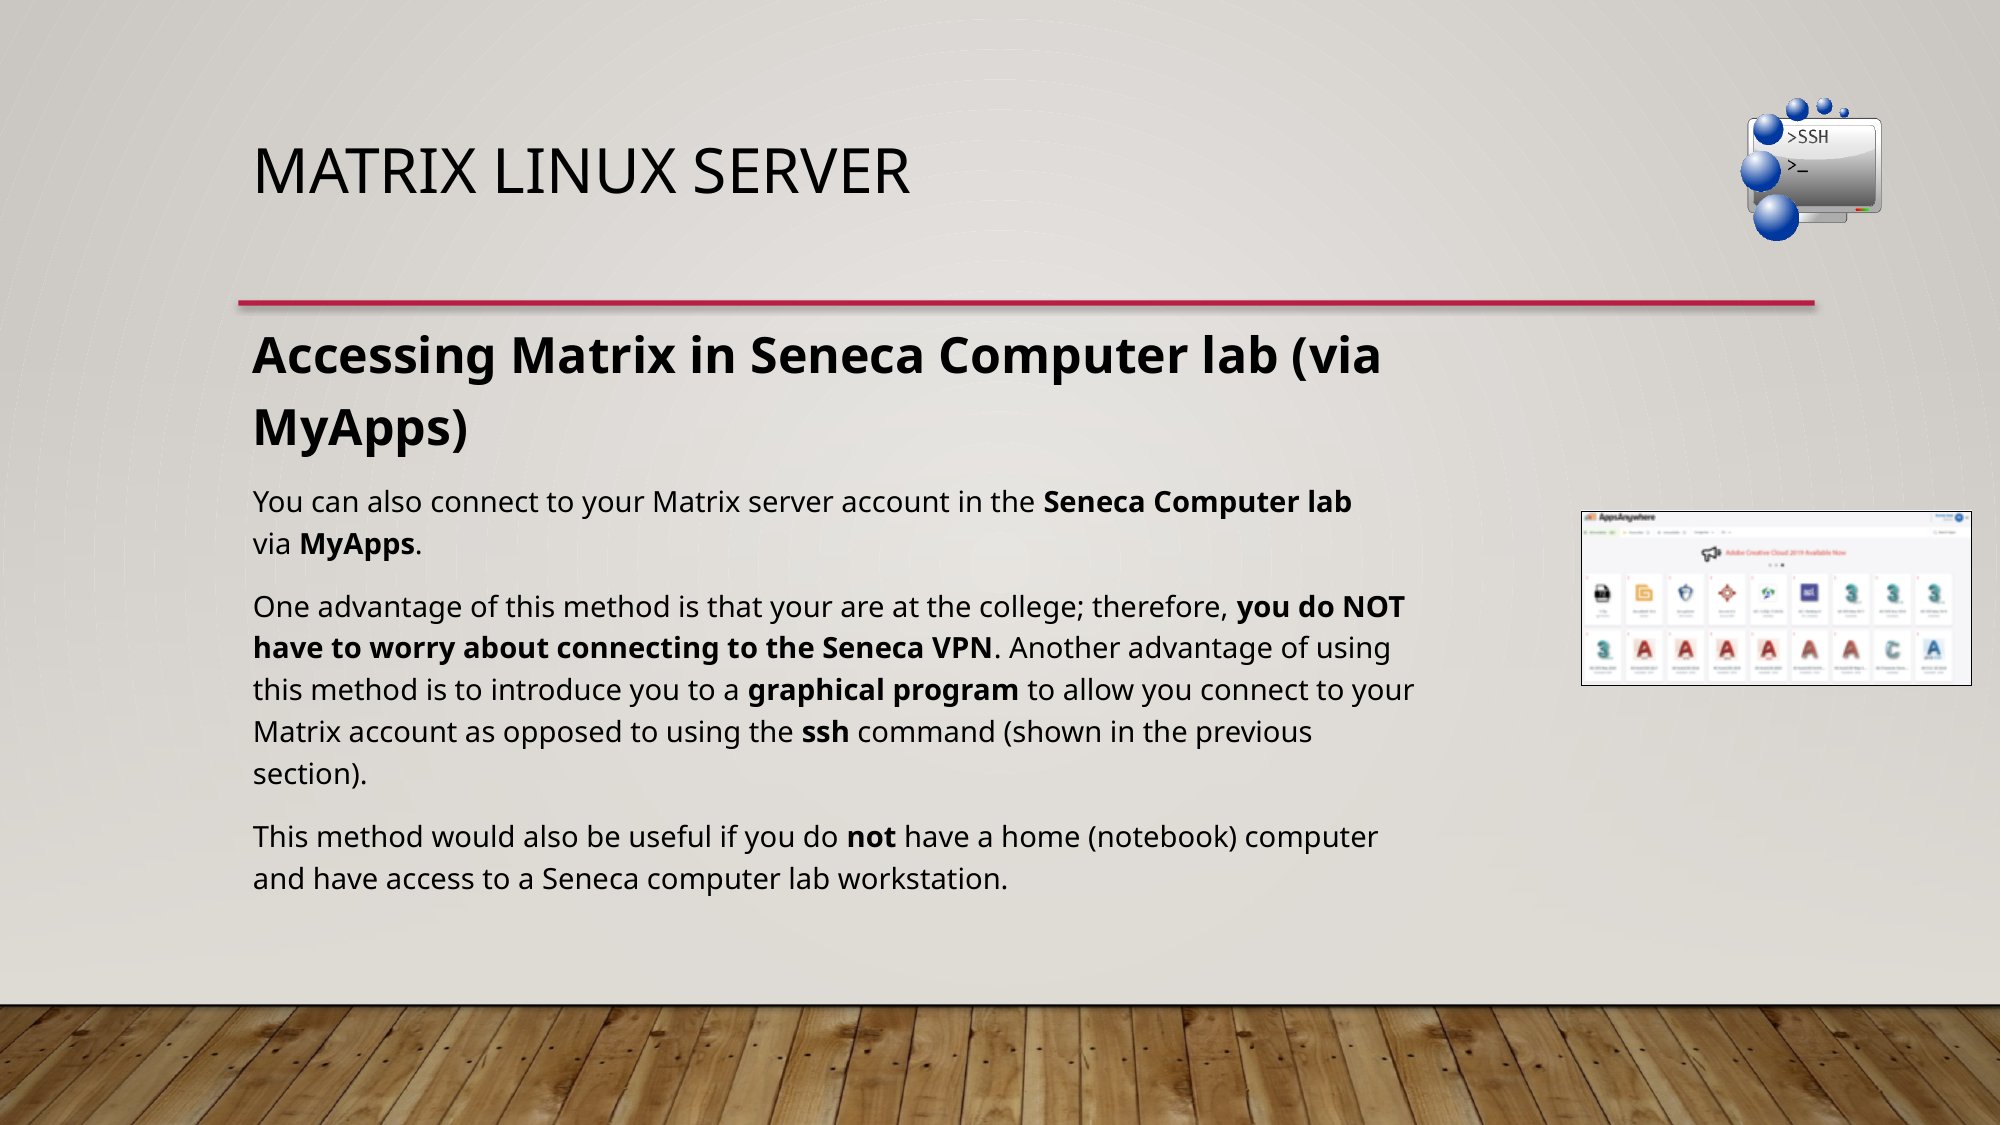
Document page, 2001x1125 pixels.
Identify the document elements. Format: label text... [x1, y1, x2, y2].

picture [1581, 510, 1973, 687]
text_box Accessing Matrix in Seneca Computer lab (via MyApps) You can also connect to your Matrix server account in the Seneca Computer lab via MyApps. One advantage of this method is that your are at the college; therefore, you do NOT have to worry about connecting to the Seneca VPN. Another advantage of using this method is to introduce you to a graphical program to allow you connect to your Matrix account as opposed to using the ssh command (shown in the previous section). This method would also be useful if you do not have a home (notebook) computer and have access to a Seneca computer lab workstation. [238, 304, 1431, 924]
picture [0, 1007, 2000, 1125]
text_box Matrix Linux Server [238, 131, 1814, 304]
picture [1738, 88, 1889, 244]
